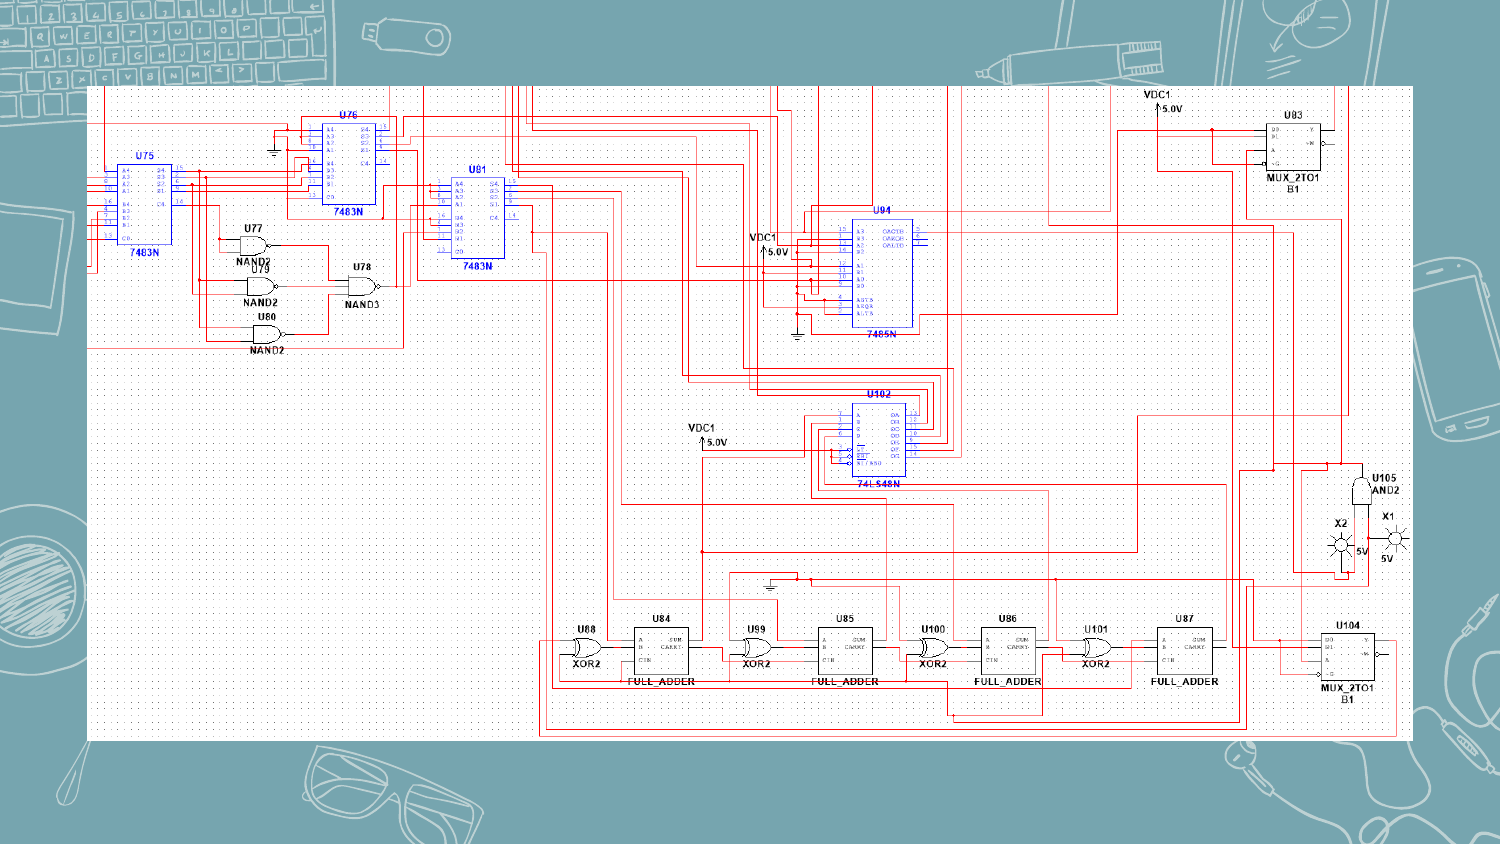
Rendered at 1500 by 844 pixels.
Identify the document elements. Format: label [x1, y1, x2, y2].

picture [87, 86, 1413, 741]
